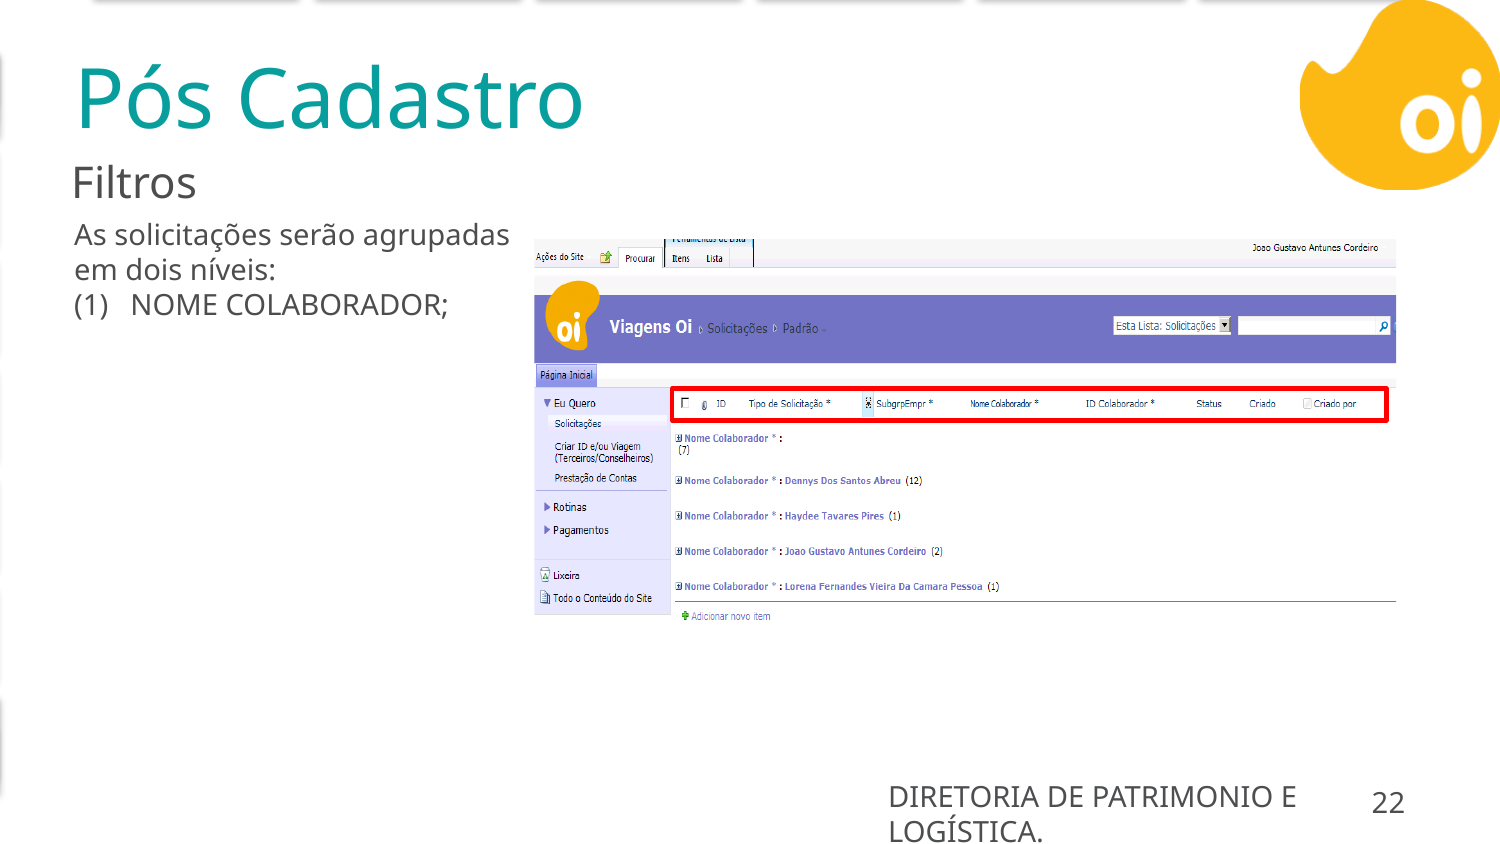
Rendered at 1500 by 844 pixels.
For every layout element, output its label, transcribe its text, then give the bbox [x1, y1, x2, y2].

picture [1299, 0, 1500, 190]
picture [534, 238, 1397, 632]
text_box DIRETORIA DE PATRIMONIO E LOGÍSTICA. [873, 771, 1349, 817]
text_box As solicitações serão agrupadas em dois níveis: NOME COLABORADOR; [74, 216, 533, 302]
text_box Pós Cadastro [74, 58, 1294, 129]
text_box Filtros [56, 155, 1346, 215]
text_box 22 [1356, 777, 1433, 823]
